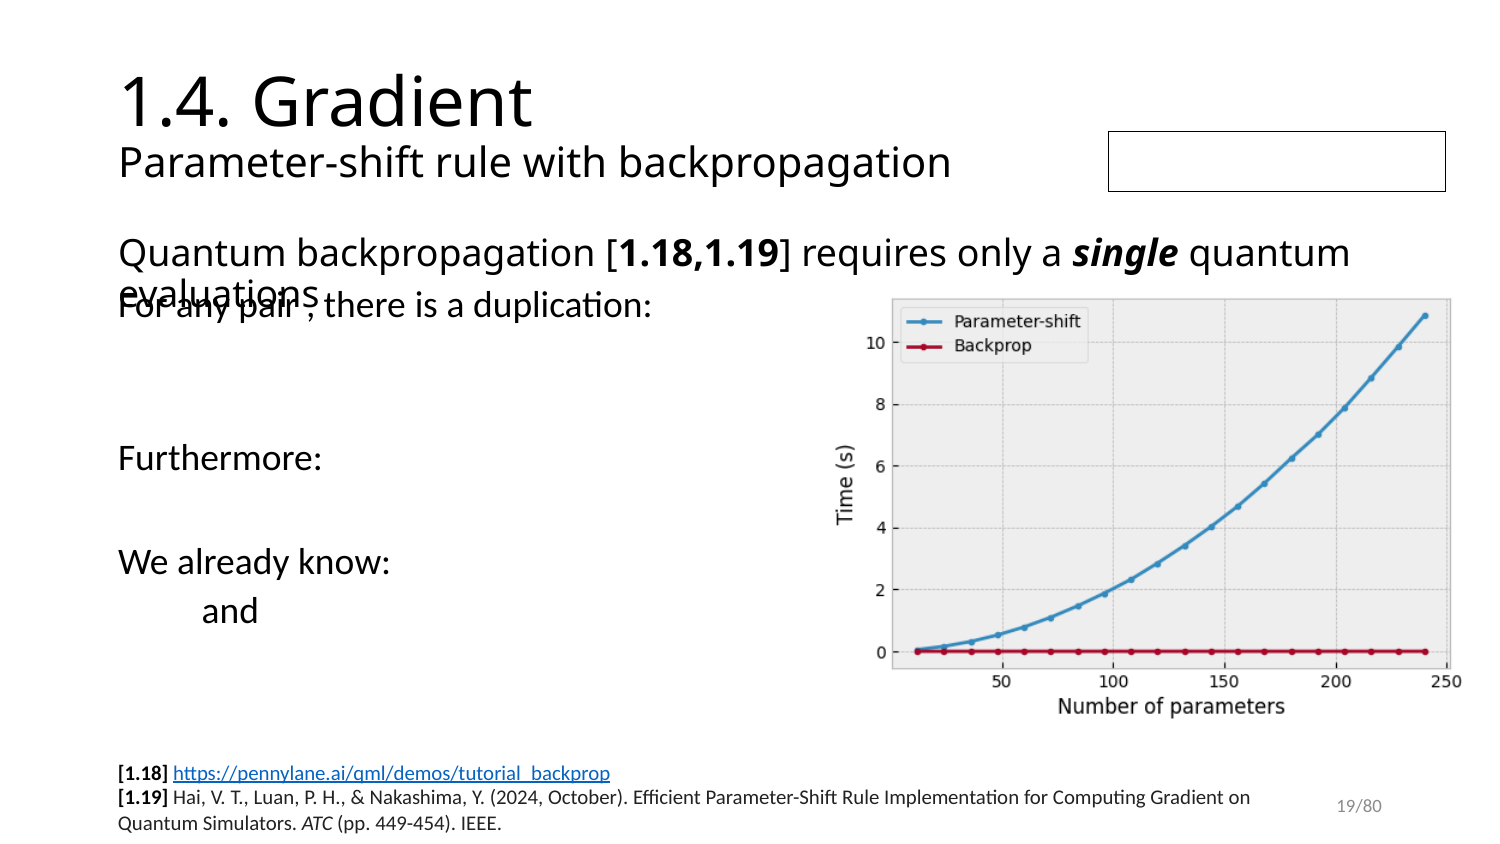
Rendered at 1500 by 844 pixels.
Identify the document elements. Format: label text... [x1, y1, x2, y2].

text_box [1.18] https://pennylane.ai/qml/demos/tutorial_backprop [1.19] Hai, V. T., Luan, P. H., & Nakashima, Y. (2024, October). Efficient Parameter-Shift Rule Implementation for Computing Gradient on Quantum Simulators. ATC (pp. 449-454). IEEE. [103, 751, 1315, 842]
picture [829, 295, 1470, 721]
list Quantum backpropagation [1.18,1.19] requires only a single quantum evaluations [103, 226, 1479, 717]
title 1.4. Gradient Parameter-shift rule with backpropagation [103, 44, 1164, 208]
slide_number 19 [1315, 782, 1397, 827]
